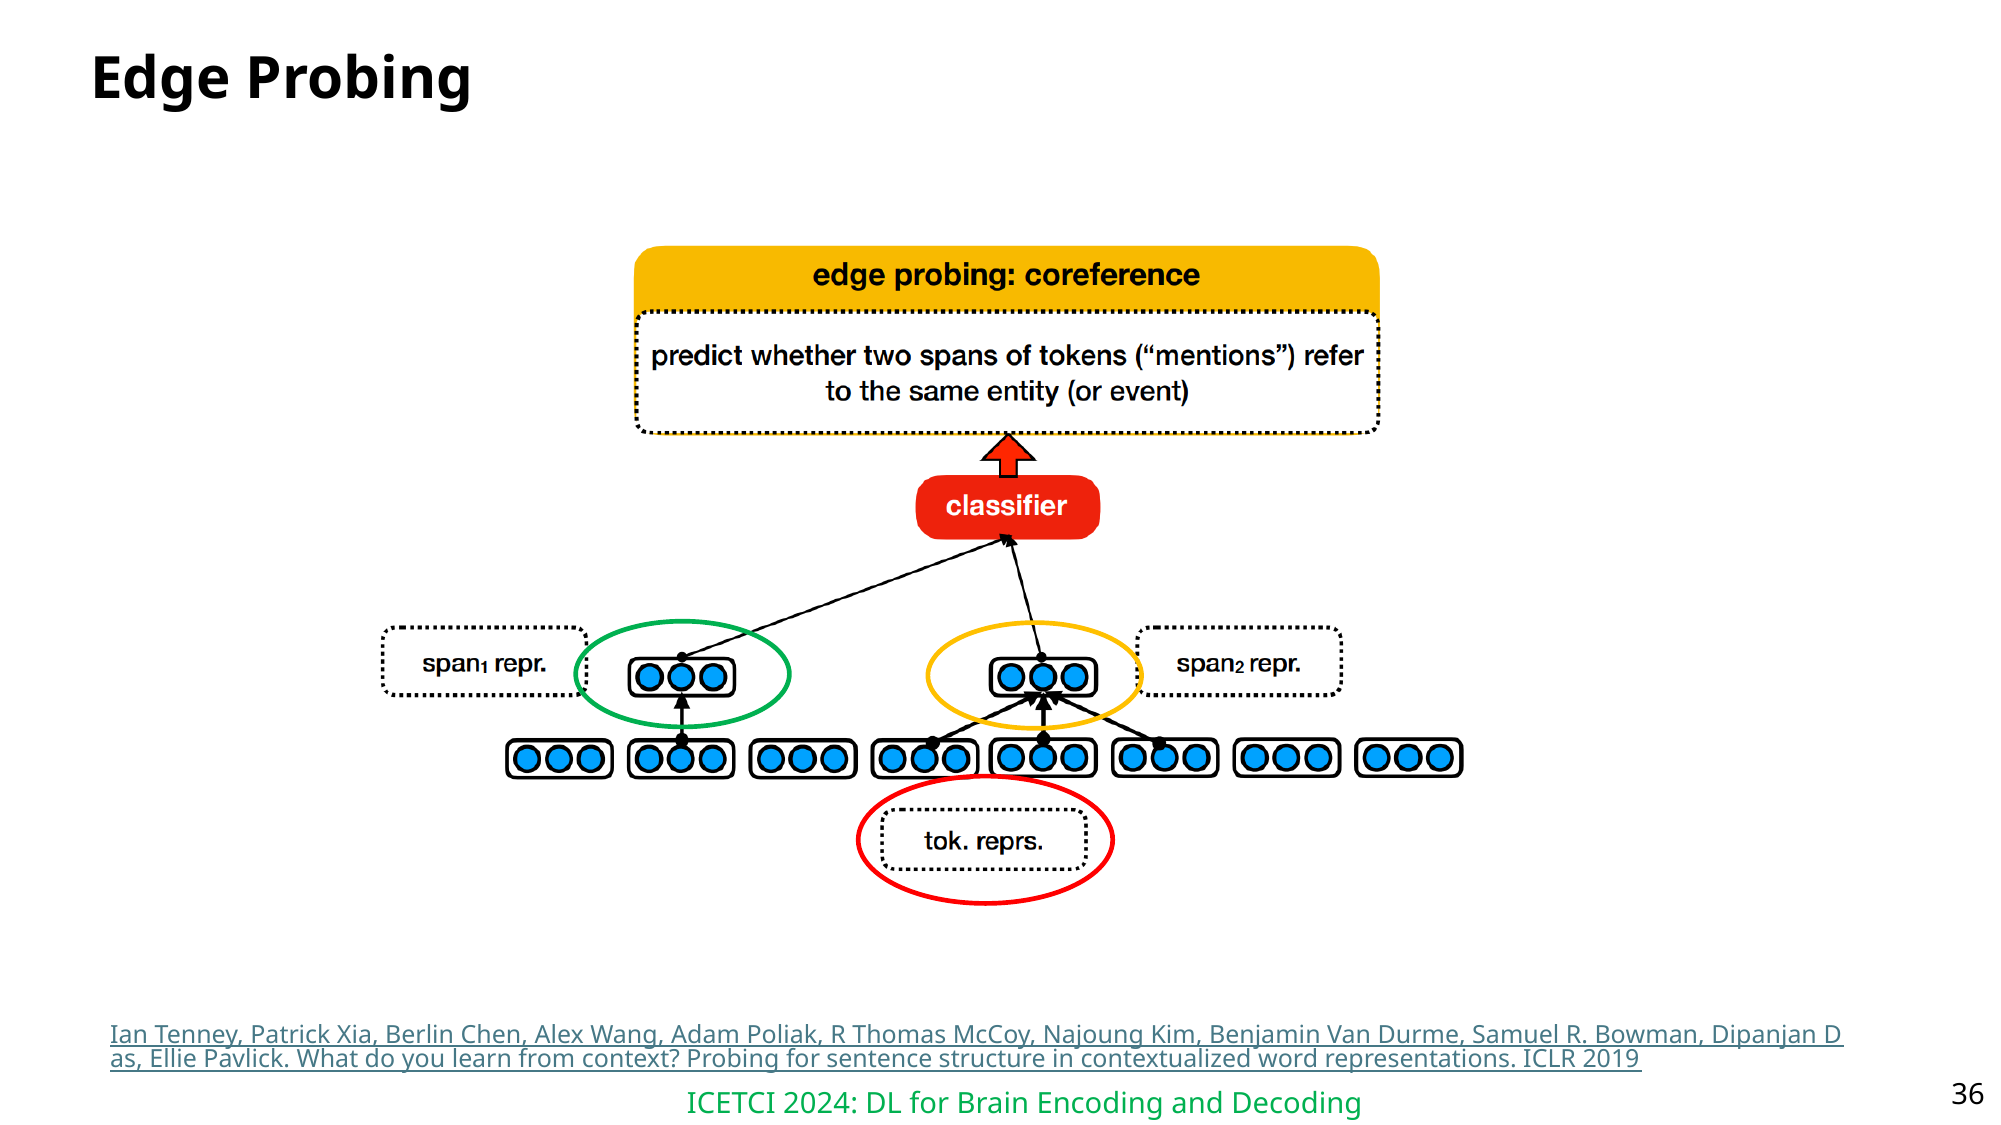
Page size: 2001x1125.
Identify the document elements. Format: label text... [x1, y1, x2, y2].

slide_number 36 [1855, 1065, 2000, 1125]
text_box Ian Tenney, Patrick Xia, Berlin Chen, Alex Wang, Adam Poliak, R Thomas McCoy, Najoung Kim, Benjamin Van Durme, Samuel R. Bowman, Dipanjan Das, Ellie Pavlick. What do you learn from context? Probing for sentence structure in contextualized word representations. ICLR 2019 [95, 1011, 1863, 1041]
footer ICETCI 2024: DL for Brain Encoding and Decoding [671, 1071, 1425, 1125]
text_box [890, 884, 1081, 905]
picture [376, 241, 1495, 884]
text_box Edge Probing [75, 15, 1818, 135]
